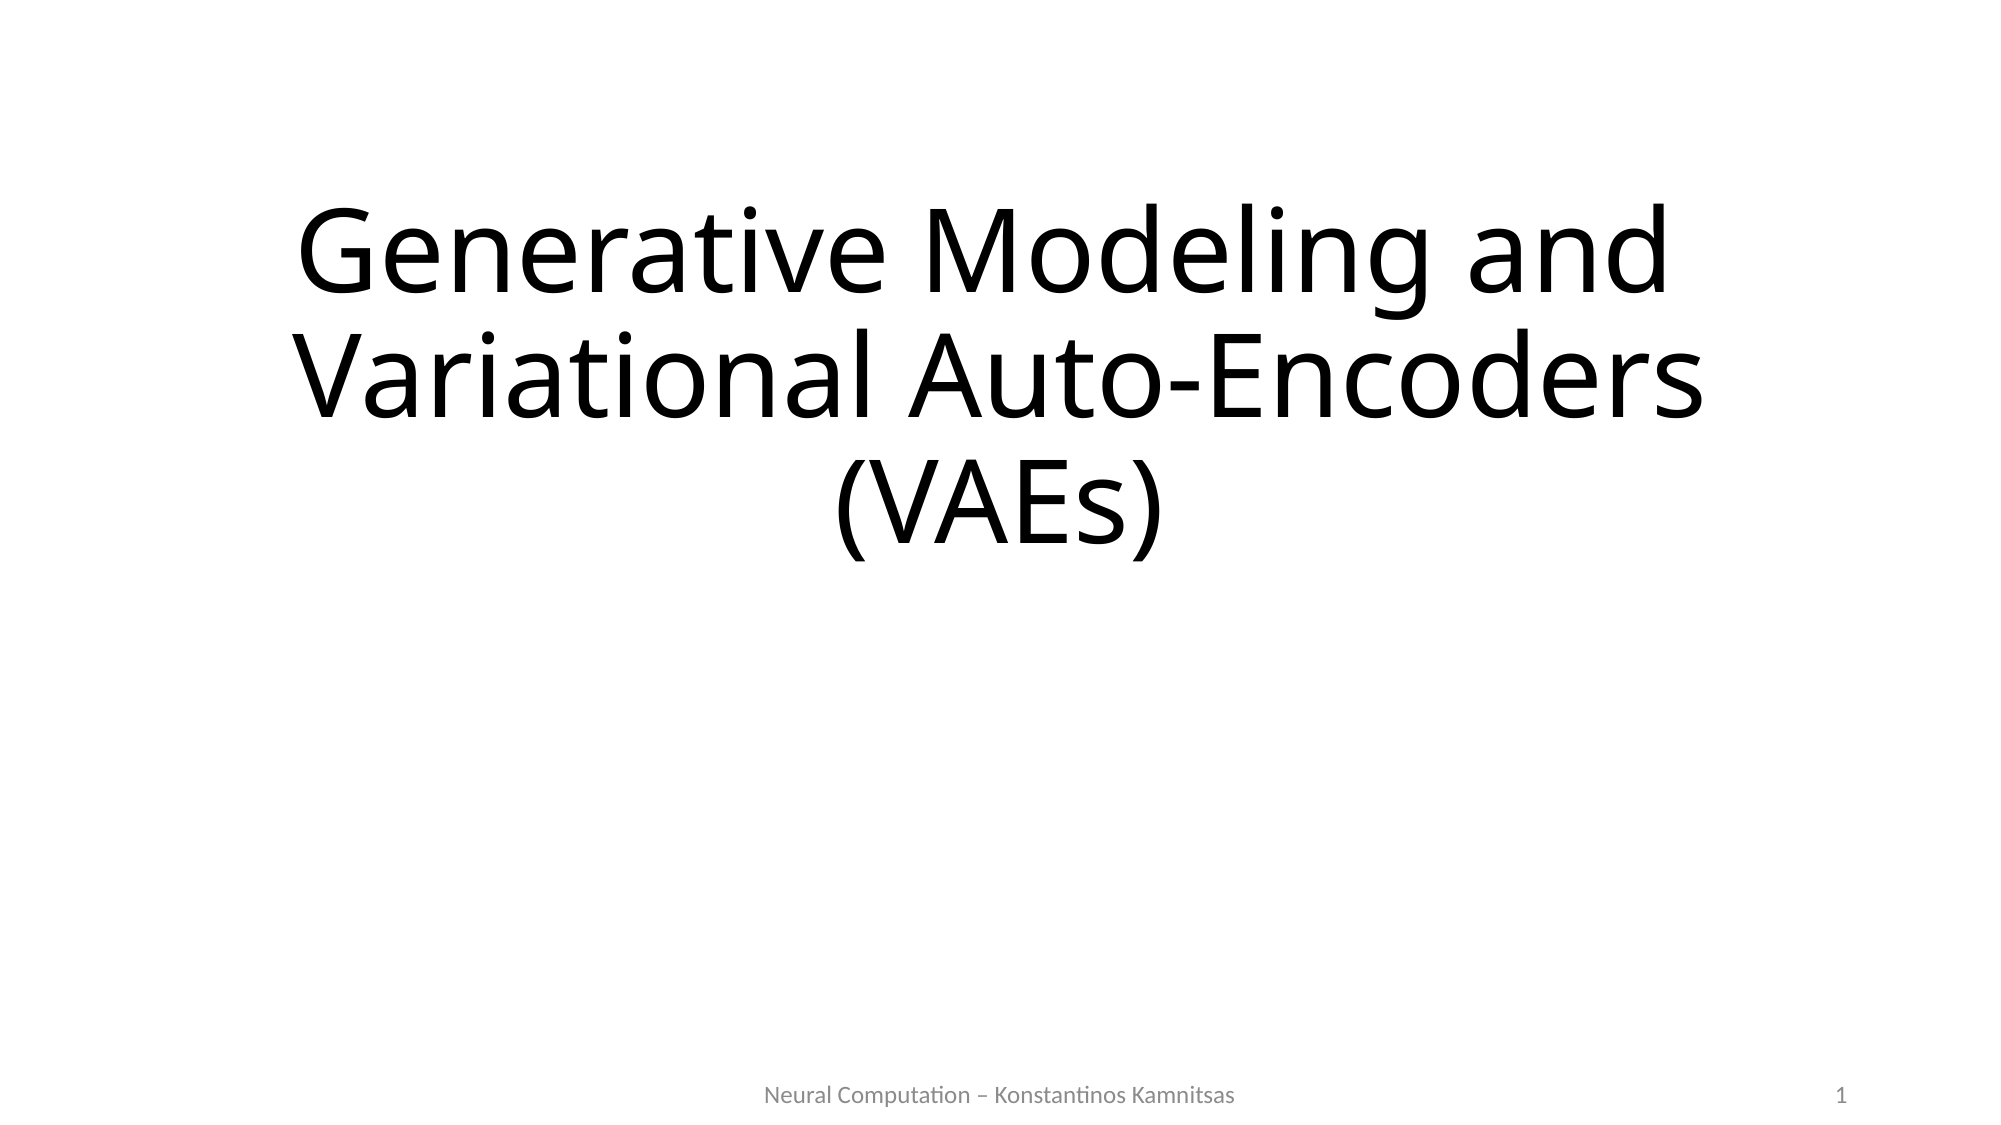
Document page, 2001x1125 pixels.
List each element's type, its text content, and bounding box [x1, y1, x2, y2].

footer Neural Computation – Konstantinos Kamnitsas [662, 1064, 1338, 1124]
slide_number 1 [1412, 1064, 1863, 1124]
title Generative Modeling and Variational Auto-Encoders (VAEs) [174, 184, 1825, 576]
